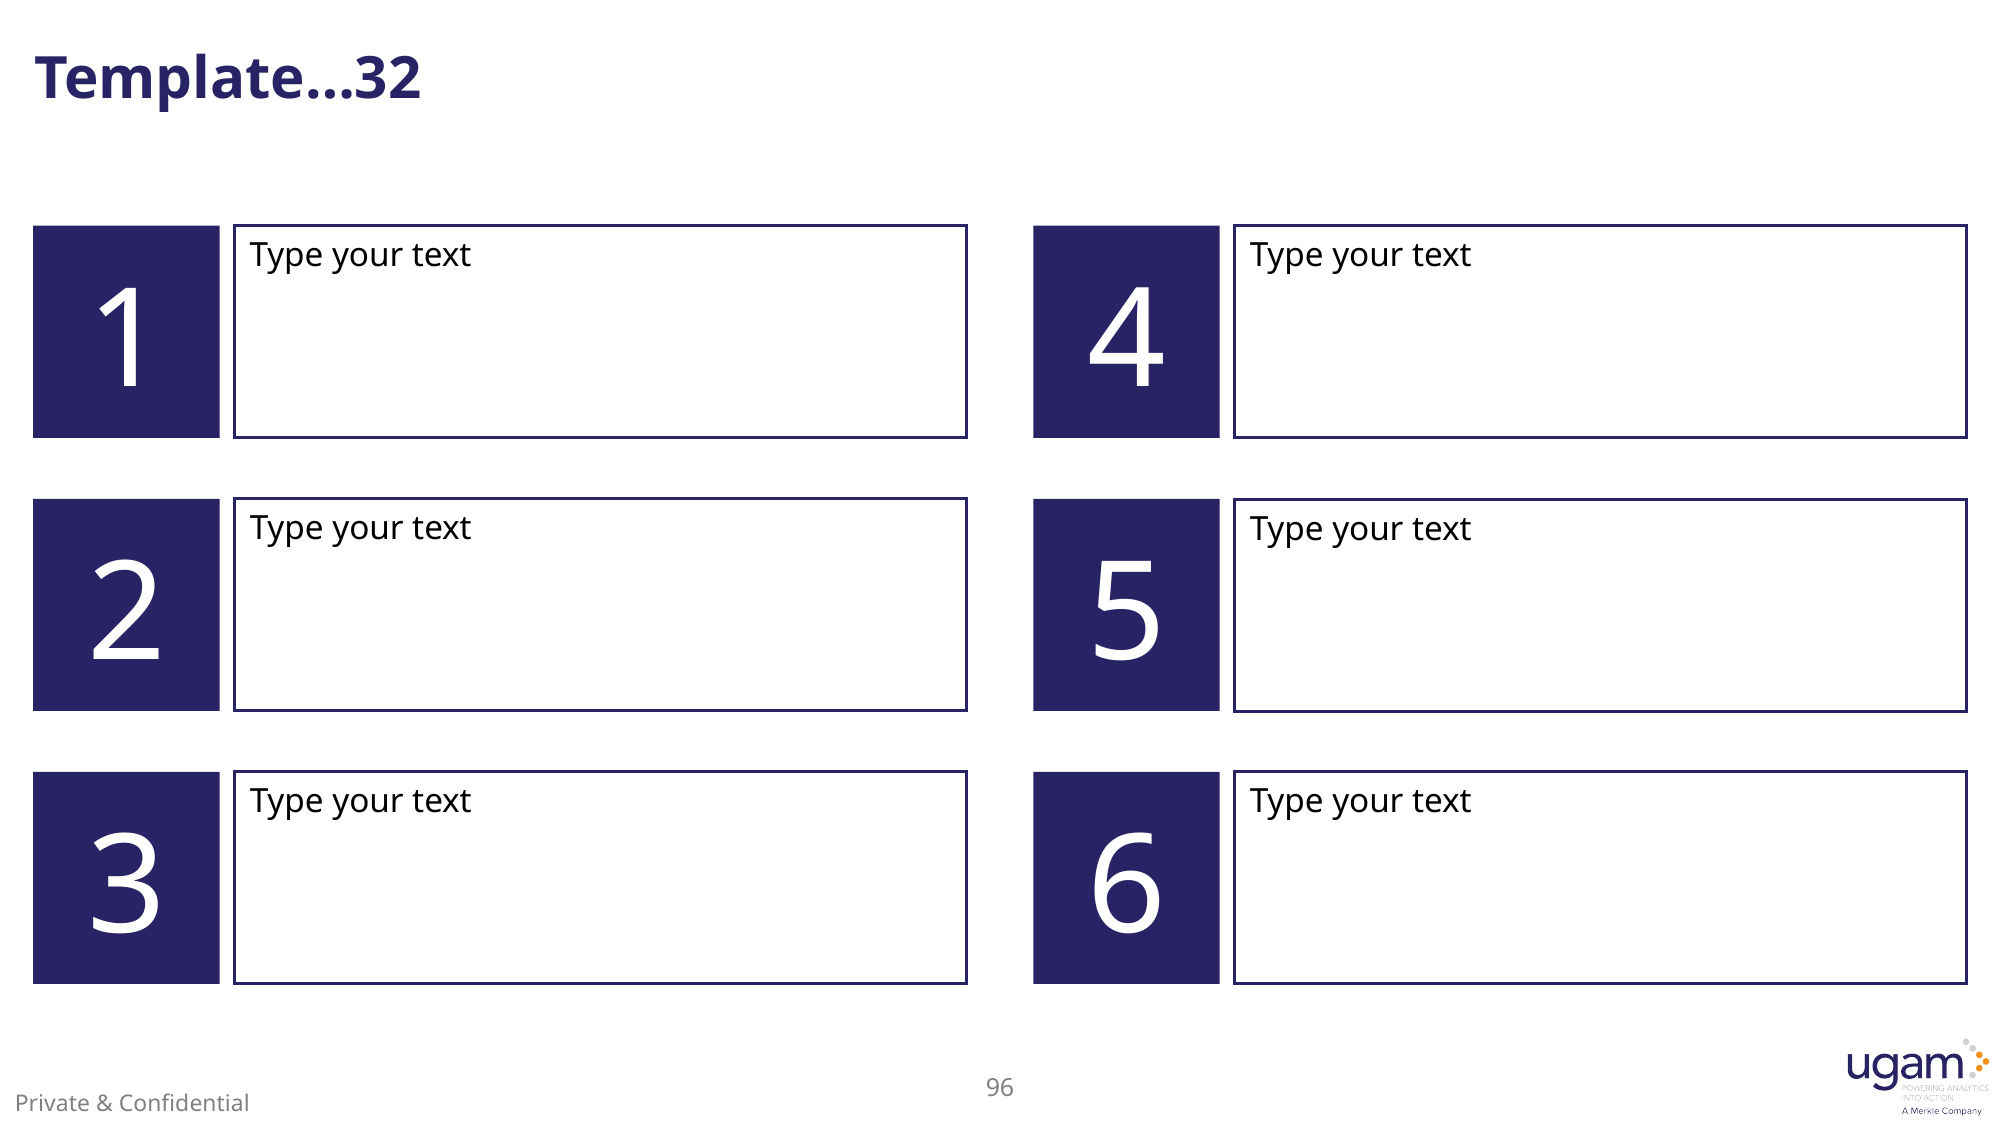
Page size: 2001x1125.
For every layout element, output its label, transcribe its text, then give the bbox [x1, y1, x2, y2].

text_box Type your text [1234, 225, 1968, 439]
text_box 2 [32, 498, 221, 712]
text_box 3 [32, 771, 221, 985]
text_box Type your text [1234, 771, 1968, 985]
title Template…32 [0, 1, 2000, 158]
text_box 6 [1032, 771, 1221, 985]
text_box Type your text [234, 498, 968, 712]
text_box 4 [1032, 225, 1221, 439]
picture [1847, 1038, 1990, 1116]
text_box 1 [32, 225, 221, 439]
text_box Type your text [1234, 499, 1968, 713]
text_box 5 [1032, 498, 1221, 712]
text_box Type your text [234, 225, 968, 439]
text_box Type your text [234, 771, 968, 985]
